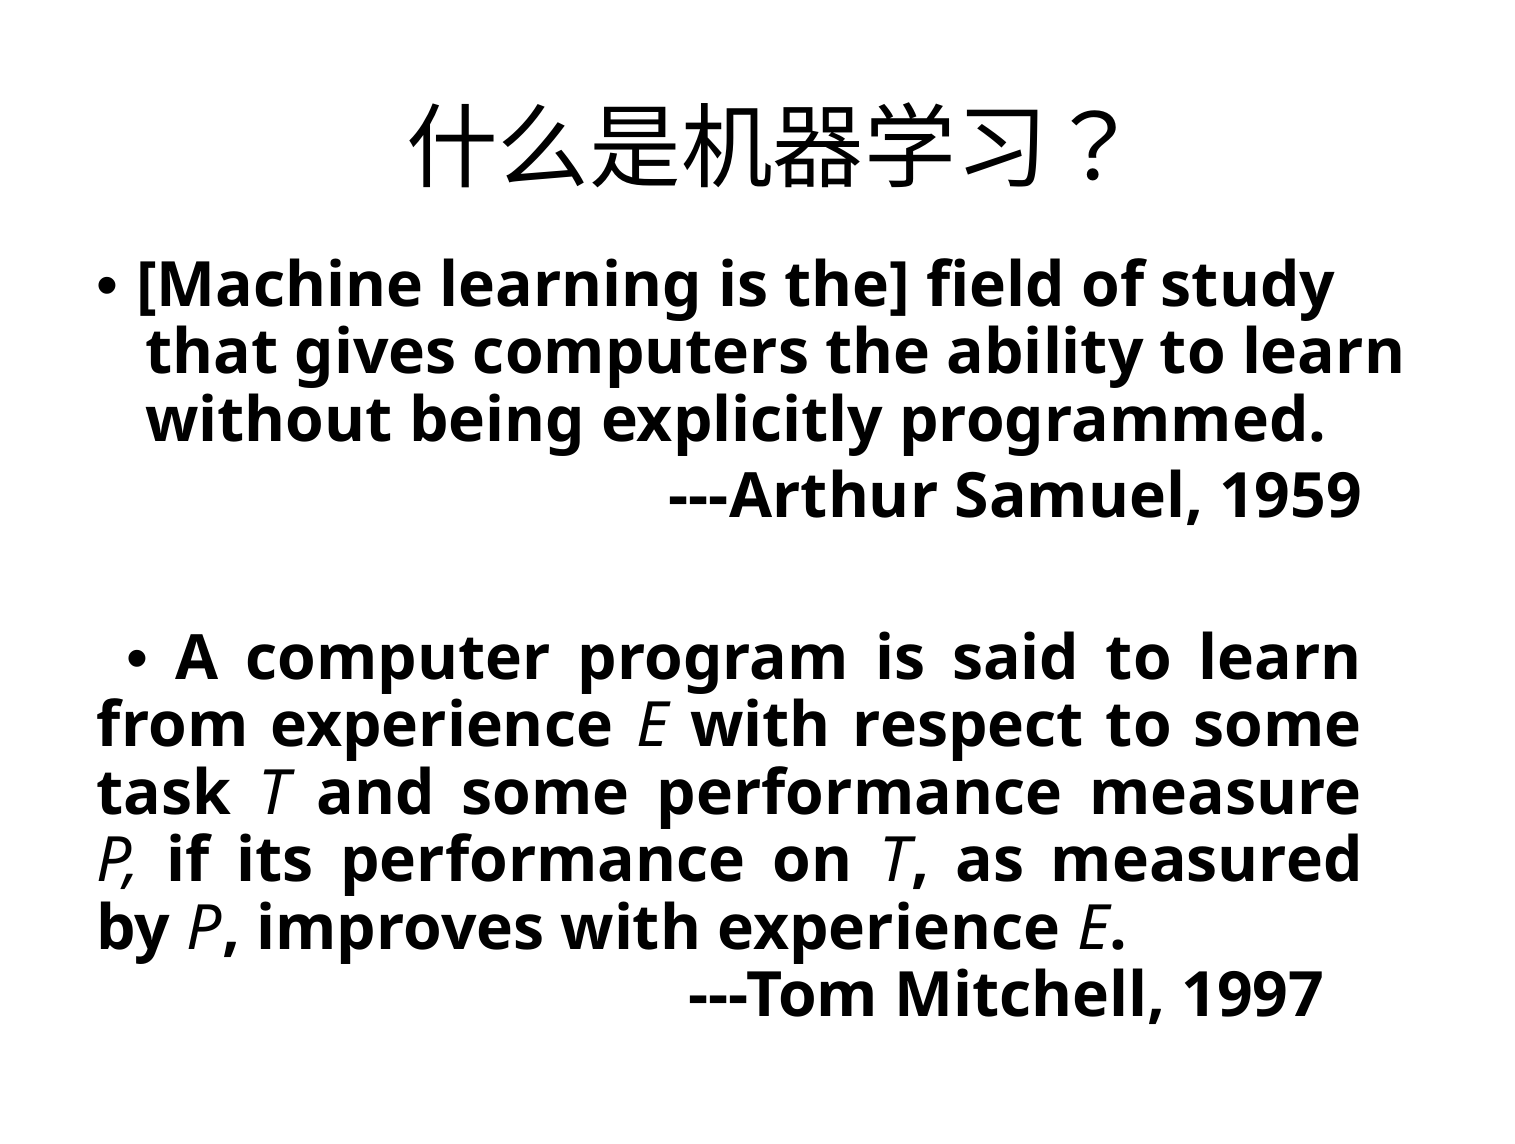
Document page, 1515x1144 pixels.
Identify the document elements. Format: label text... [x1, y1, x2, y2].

text_box 什么是机器学习？ • [Machine learning is the] field of study that gives computers the ability to learn without being explicitly programmed. ---Arthur Samuel, 1959 • A computer program is said to learn from experience E with respect to some task T and some performance measure P, if its performance on T, as measured by P, improves with experience E. ---Tom Mitchell, 1997 [96, 88, 1450, 981]
